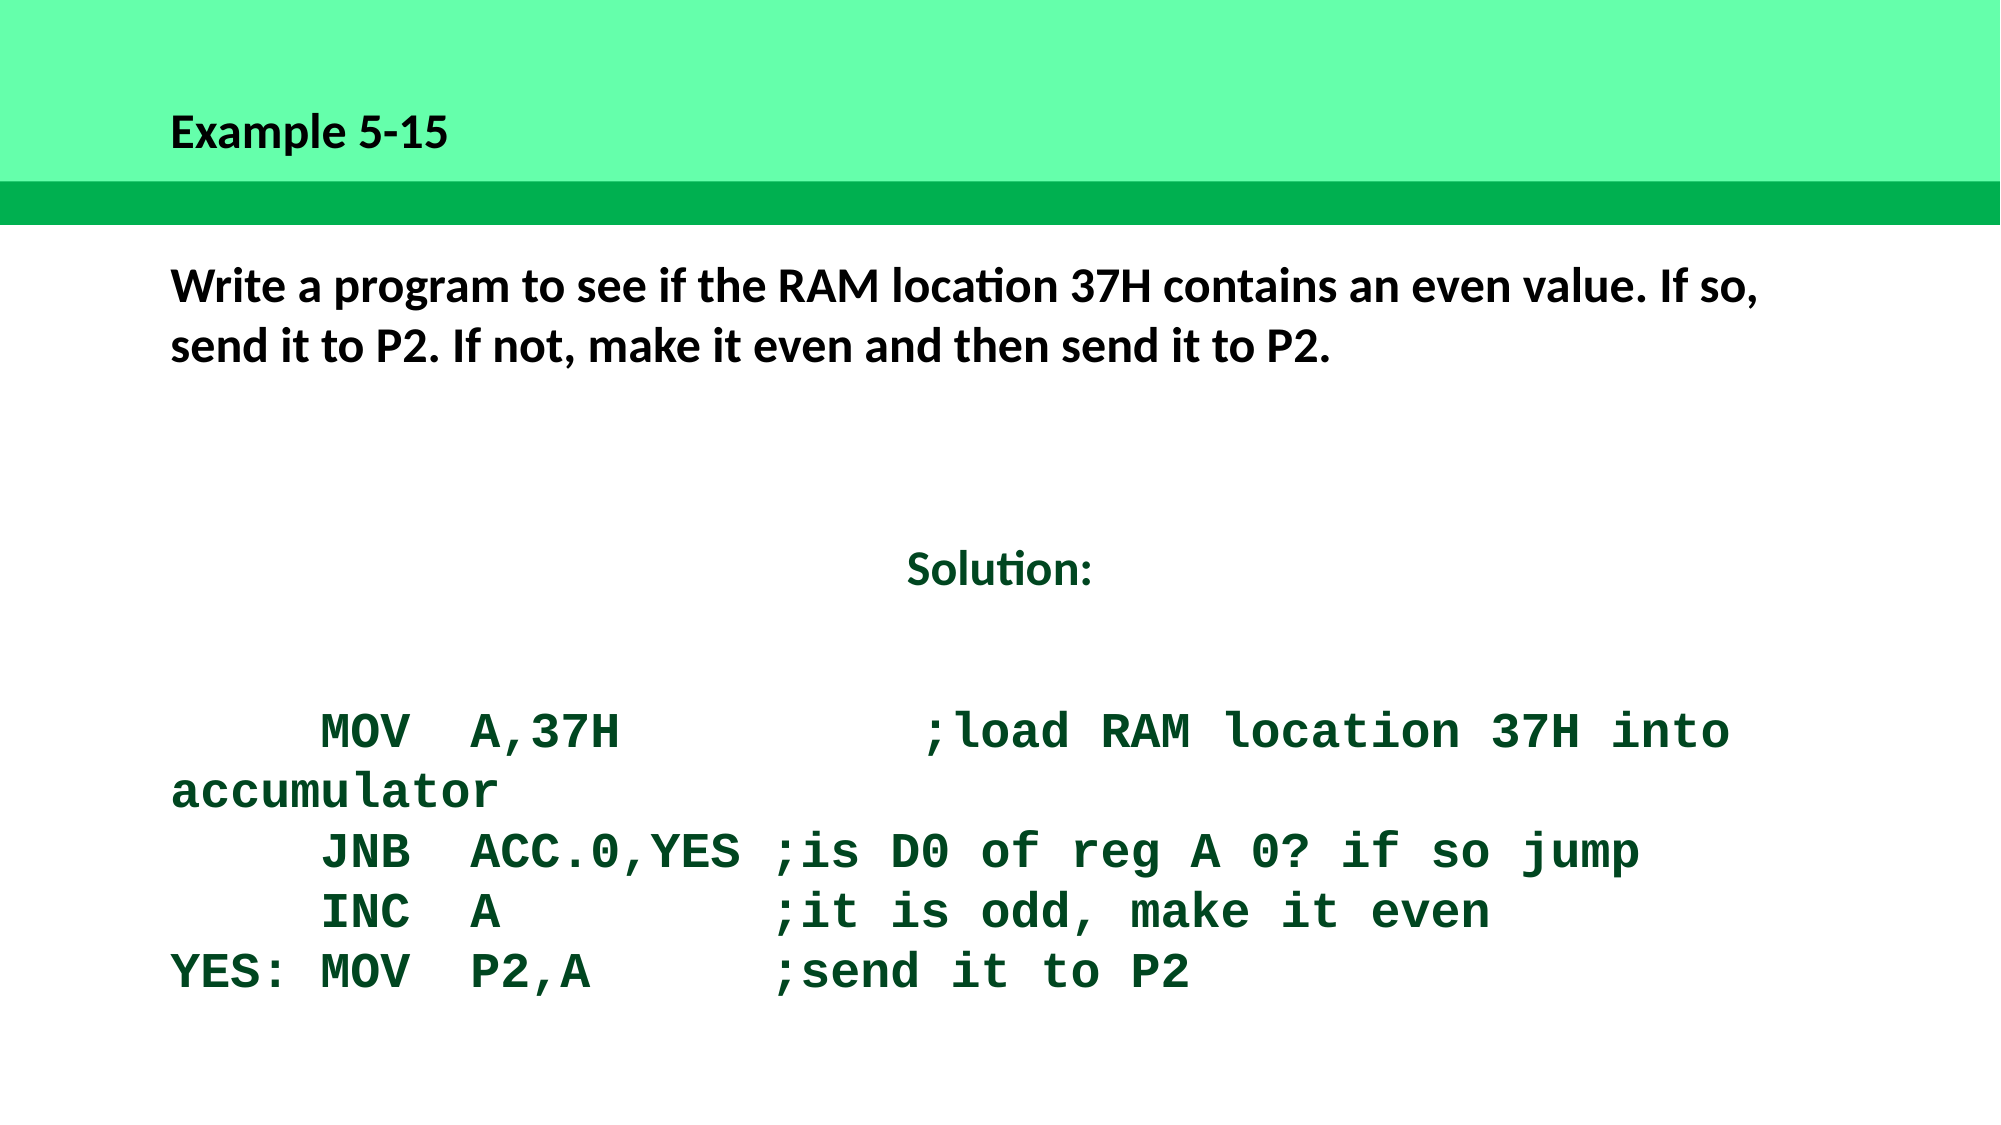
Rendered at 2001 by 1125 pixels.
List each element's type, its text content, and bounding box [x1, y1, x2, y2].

text_box Example 5-15 [155, 90, 1845, 166]
text_box [0, 182, 2000, 226]
text_box Write a program to see if the RAM location 37H contains an even value. If so, send it to P2. If not, make it even and then send it to P2. [155, 245, 1845, 380]
text_box [0, 0, 2000, 182]
text_box MOV A,37H ;load RAM location 37H into accumulator JNB ACC.0,YES ;is D0 of reg A 0? if so jump INC A ;it is odd, make it even YES: MOV P2,A ;send it to P2 [155, 690, 2000, 1006]
text_box Solution: [0, 528, 2000, 604]
